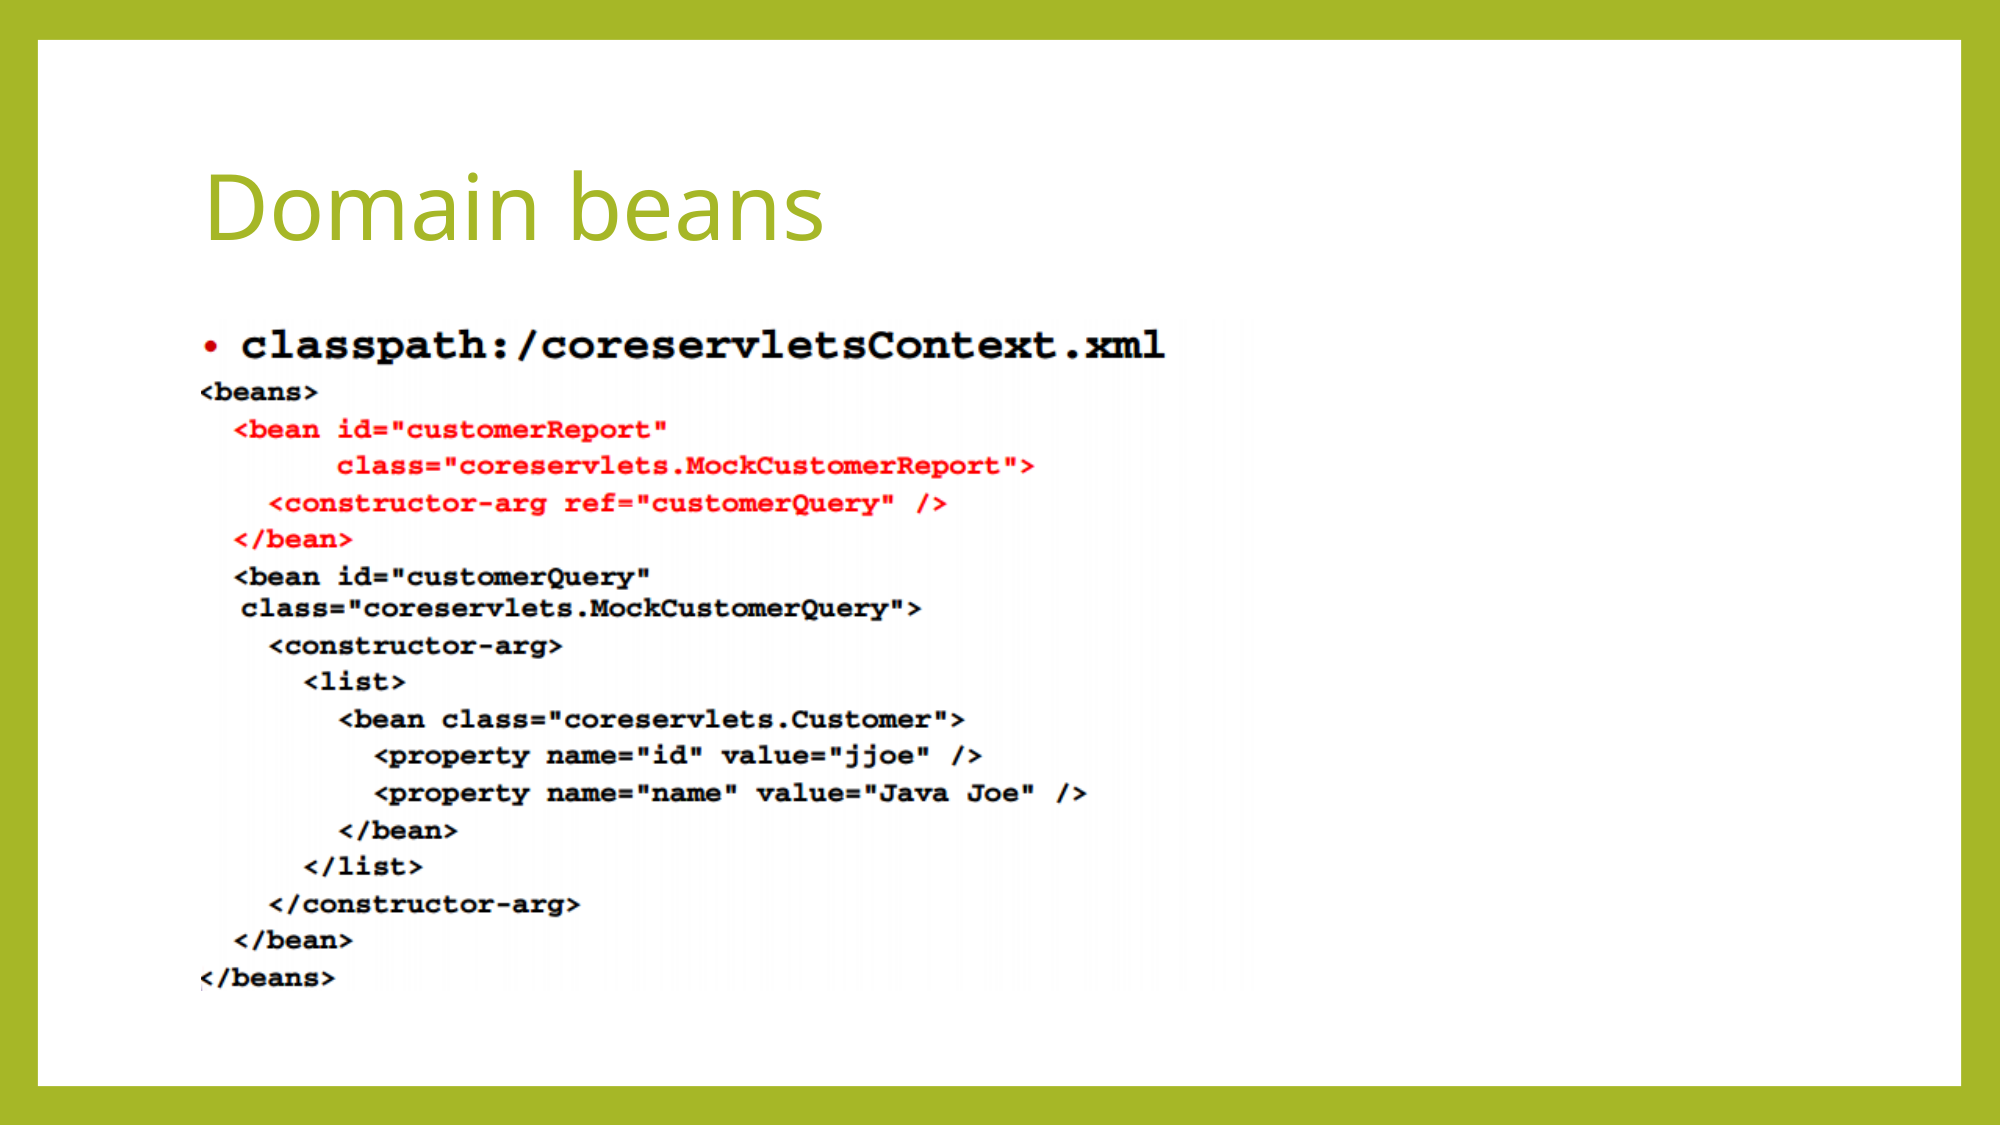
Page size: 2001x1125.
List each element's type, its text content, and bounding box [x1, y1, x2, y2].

title Domain beans [187, 99, 1808, 323]
picture [201, 319, 1254, 991]
